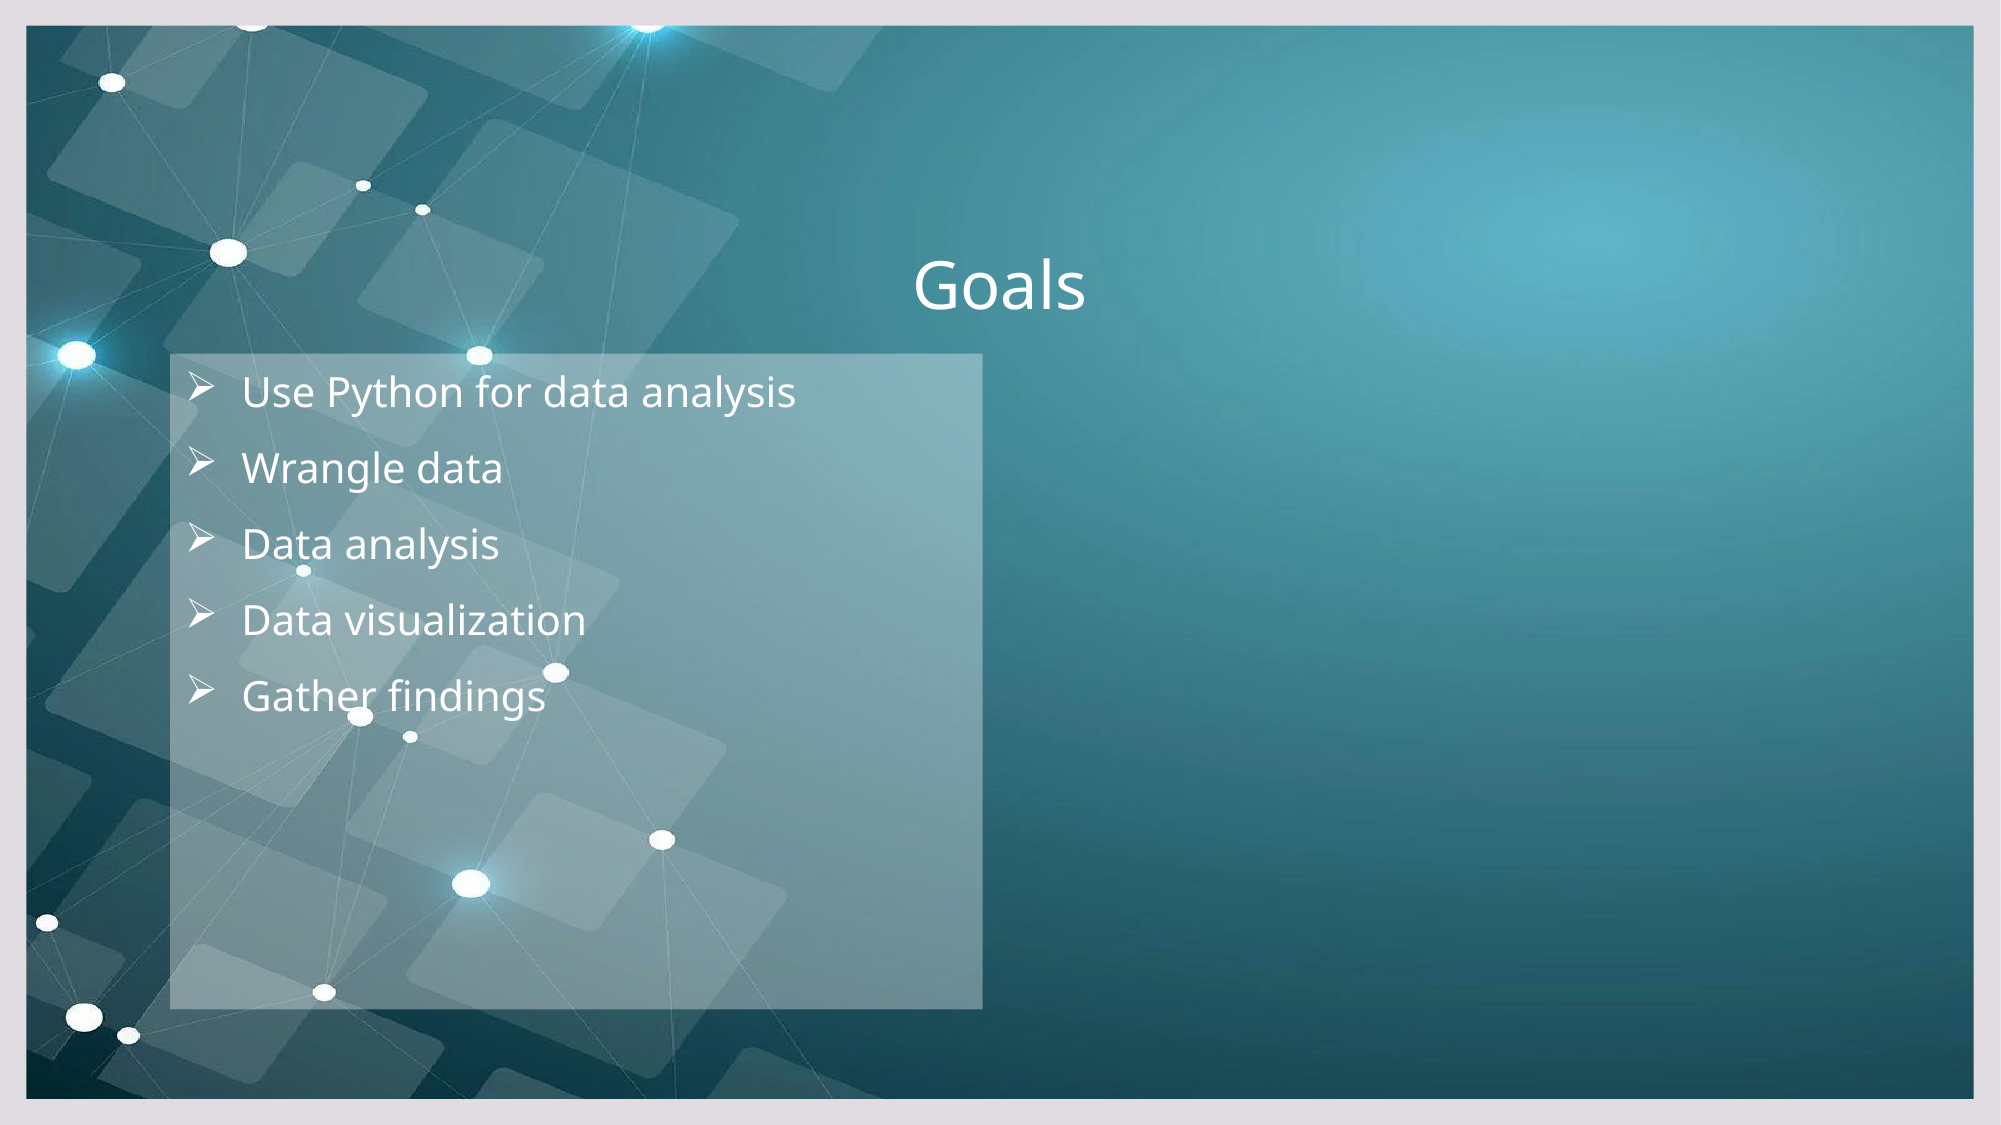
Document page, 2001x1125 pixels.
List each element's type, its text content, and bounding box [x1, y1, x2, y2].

title Goals [168, 118, 1832, 331]
list Use Python for data analysis Wrangle data Data analysis Data visualization Gather findings [170, 353, 983, 1010]
picture [27, 26, 1973, 1099]
